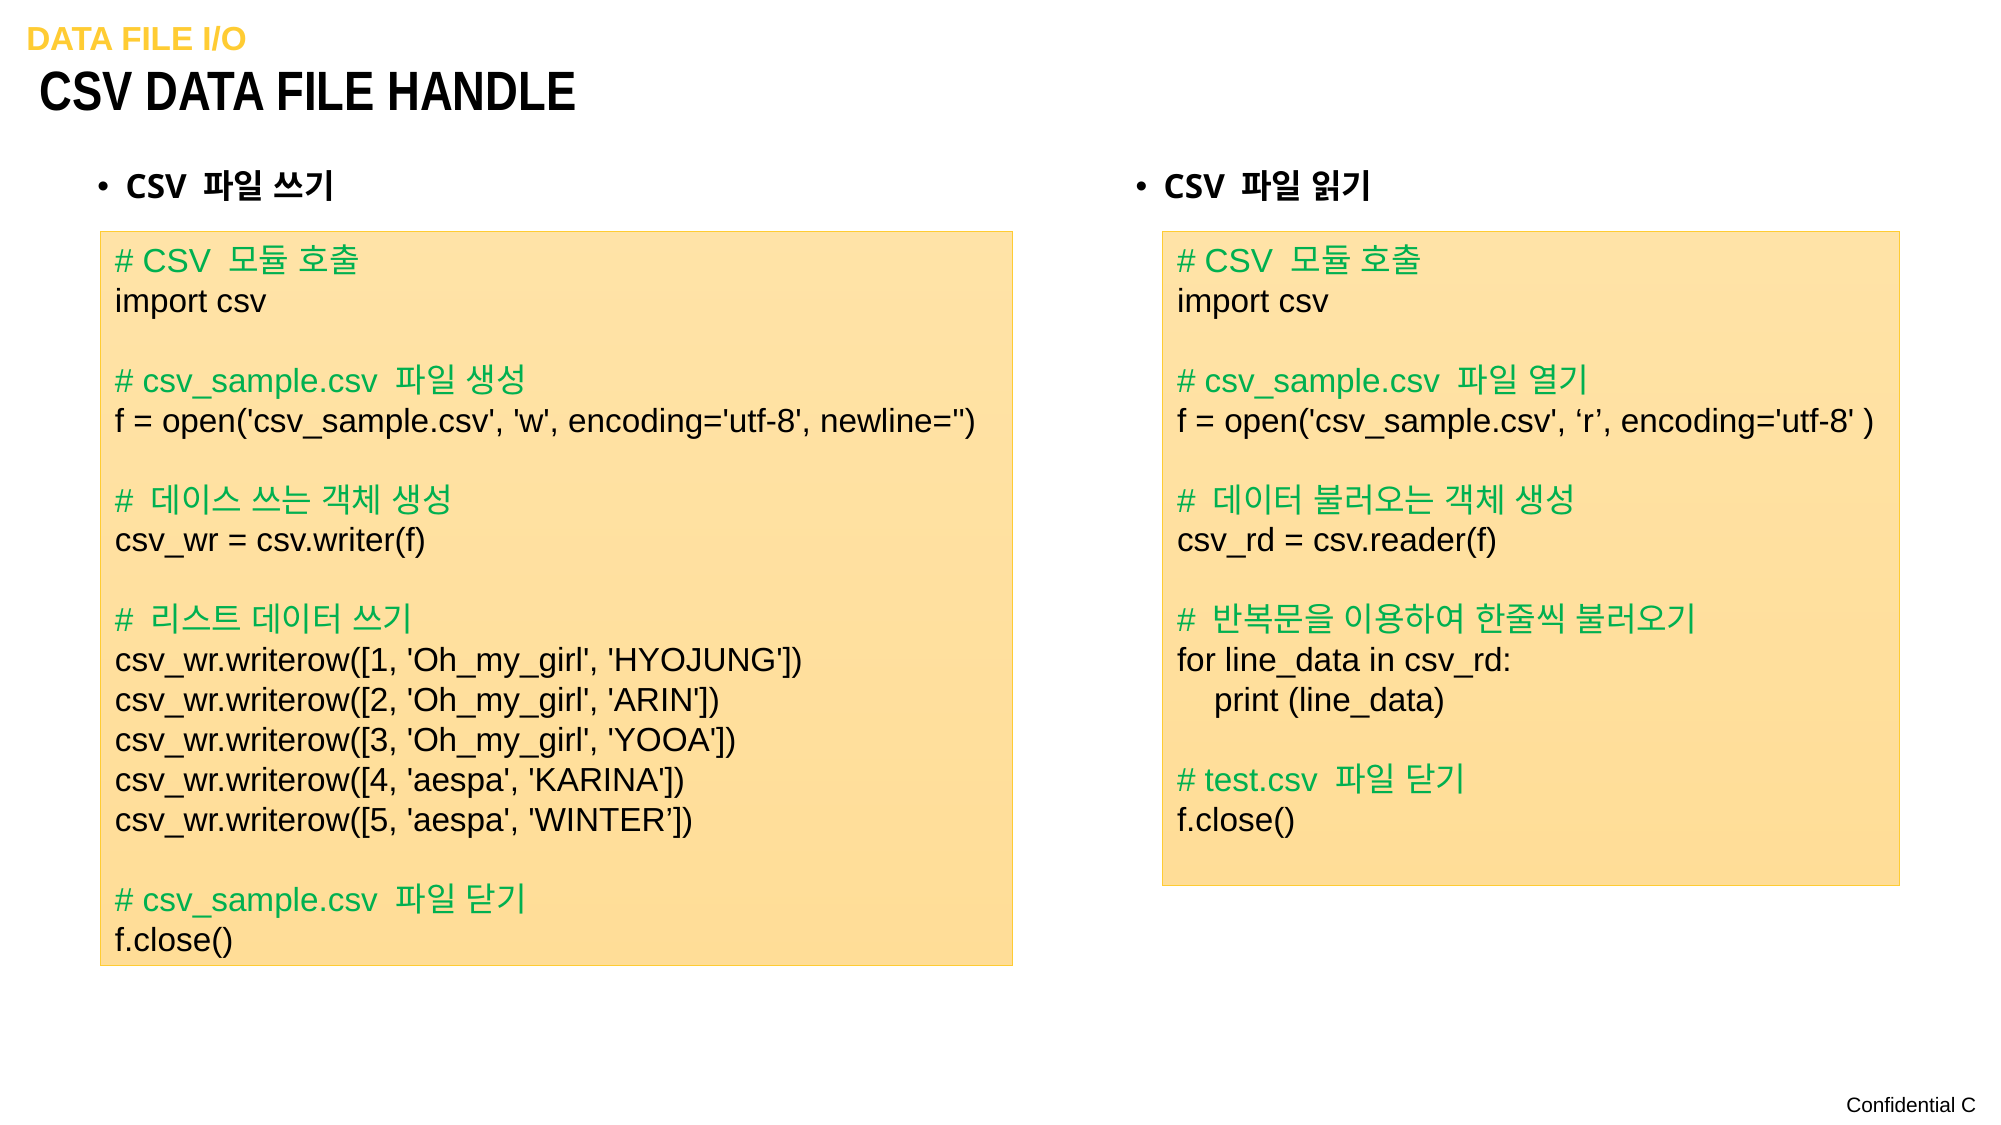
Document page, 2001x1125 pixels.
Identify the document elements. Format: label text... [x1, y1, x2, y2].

title CSV Data file handle [39, 64, 1961, 122]
text_box # CSV 모듈 호출 import csv # csv_sample.csv 파일 생성 f = open('csv_sample.csv', 'w', encoding='utf-8', newline='') # 데이스 쓰는 객체 생성 csv_wr = csv.writer(f) # 리스트 데이터 쓰기 csv_wr.writerow([1, 'Oh_my_girl', 'HYOJUNG']) csv_wr.writerow([2, 'Oh_my_girl', 'ARIN']) csv_wr.writerow([3, 'Oh_my_girl', 'YOOA']) csv_wr.writerow([4, 'aespa', 'KARINA']) csv_wr.writerow([5, 'aespa', 'WINTER’]) # csv_sample.csv 파일 닫기 f.close() [100, 231, 1013, 966]
list Data File I/O [26, 21, 1948, 58]
text_box CSV 파일 쓰기 [82, 158, 350, 213]
text_box CSV 파일 읽기 [1120, 158, 1388, 213]
text_box # CSV 모듈 호출 import csv # csv_sample.csv 파일 열기 f = open('csv_sample.csv', ‘r’, encoding='utf-8' ) # 데이터 불러오는 객체 생성 csv_rd = csv.reader(f) # 반복문을 이용하여 한줄씩 불러오기 for line_data in csv_rd: print (line_data) # test.csv 파일 닫기 f.close() [1162, 231, 1900, 886]
